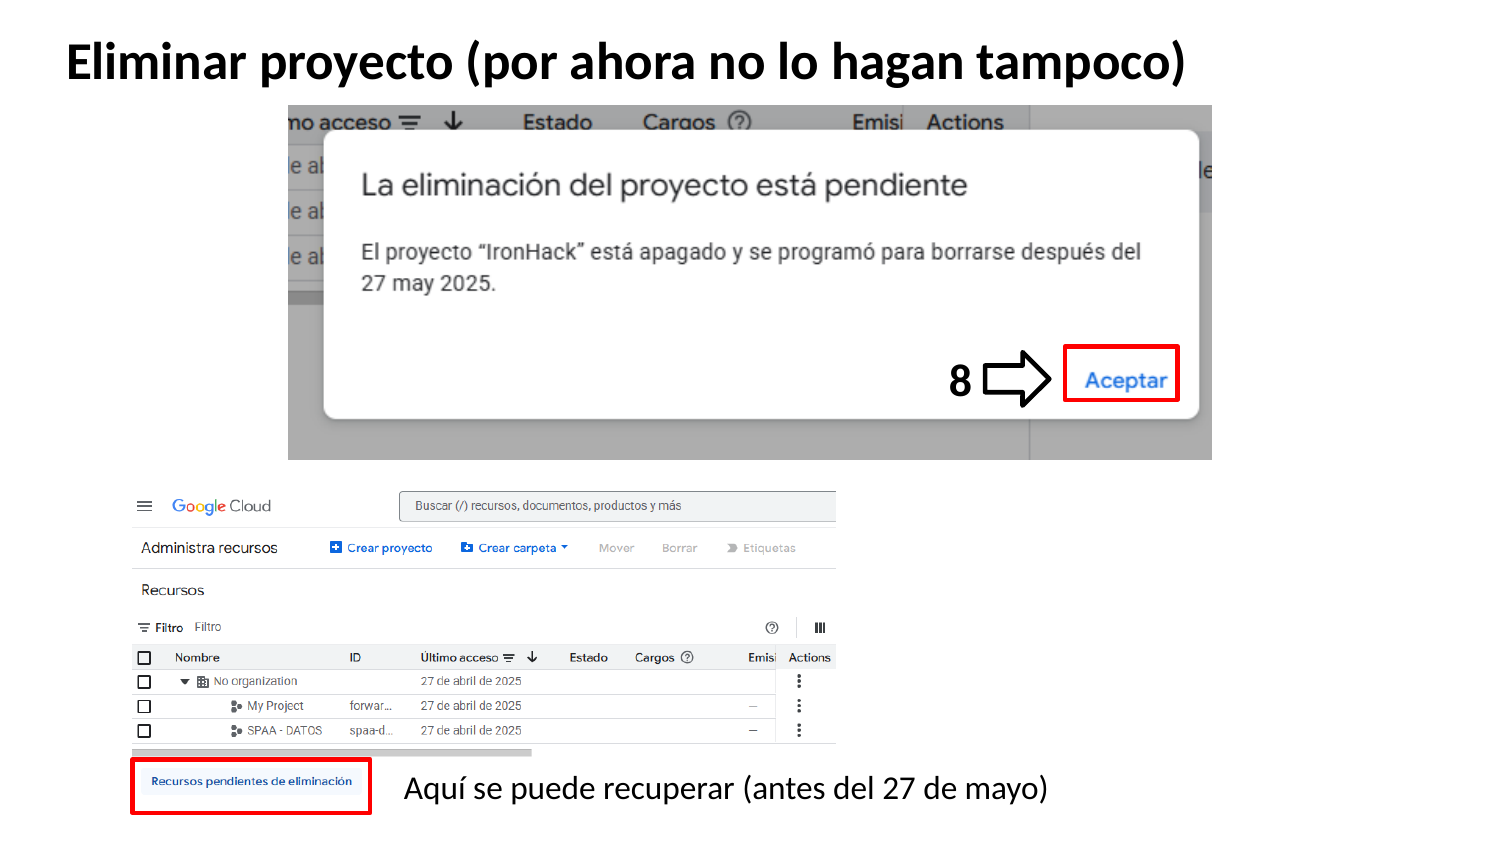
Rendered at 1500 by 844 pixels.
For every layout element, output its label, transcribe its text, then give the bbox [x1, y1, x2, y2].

picture [288, 105, 1212, 461]
title Eliminar proyecto (por ahora no lo hagan tampoco) [51, 11, 1449, 106]
picture [132, 488, 837, 814]
text_box Aquí se puede recuperar (antes del 27 de mayo) [838, 750, 1178, 821]
